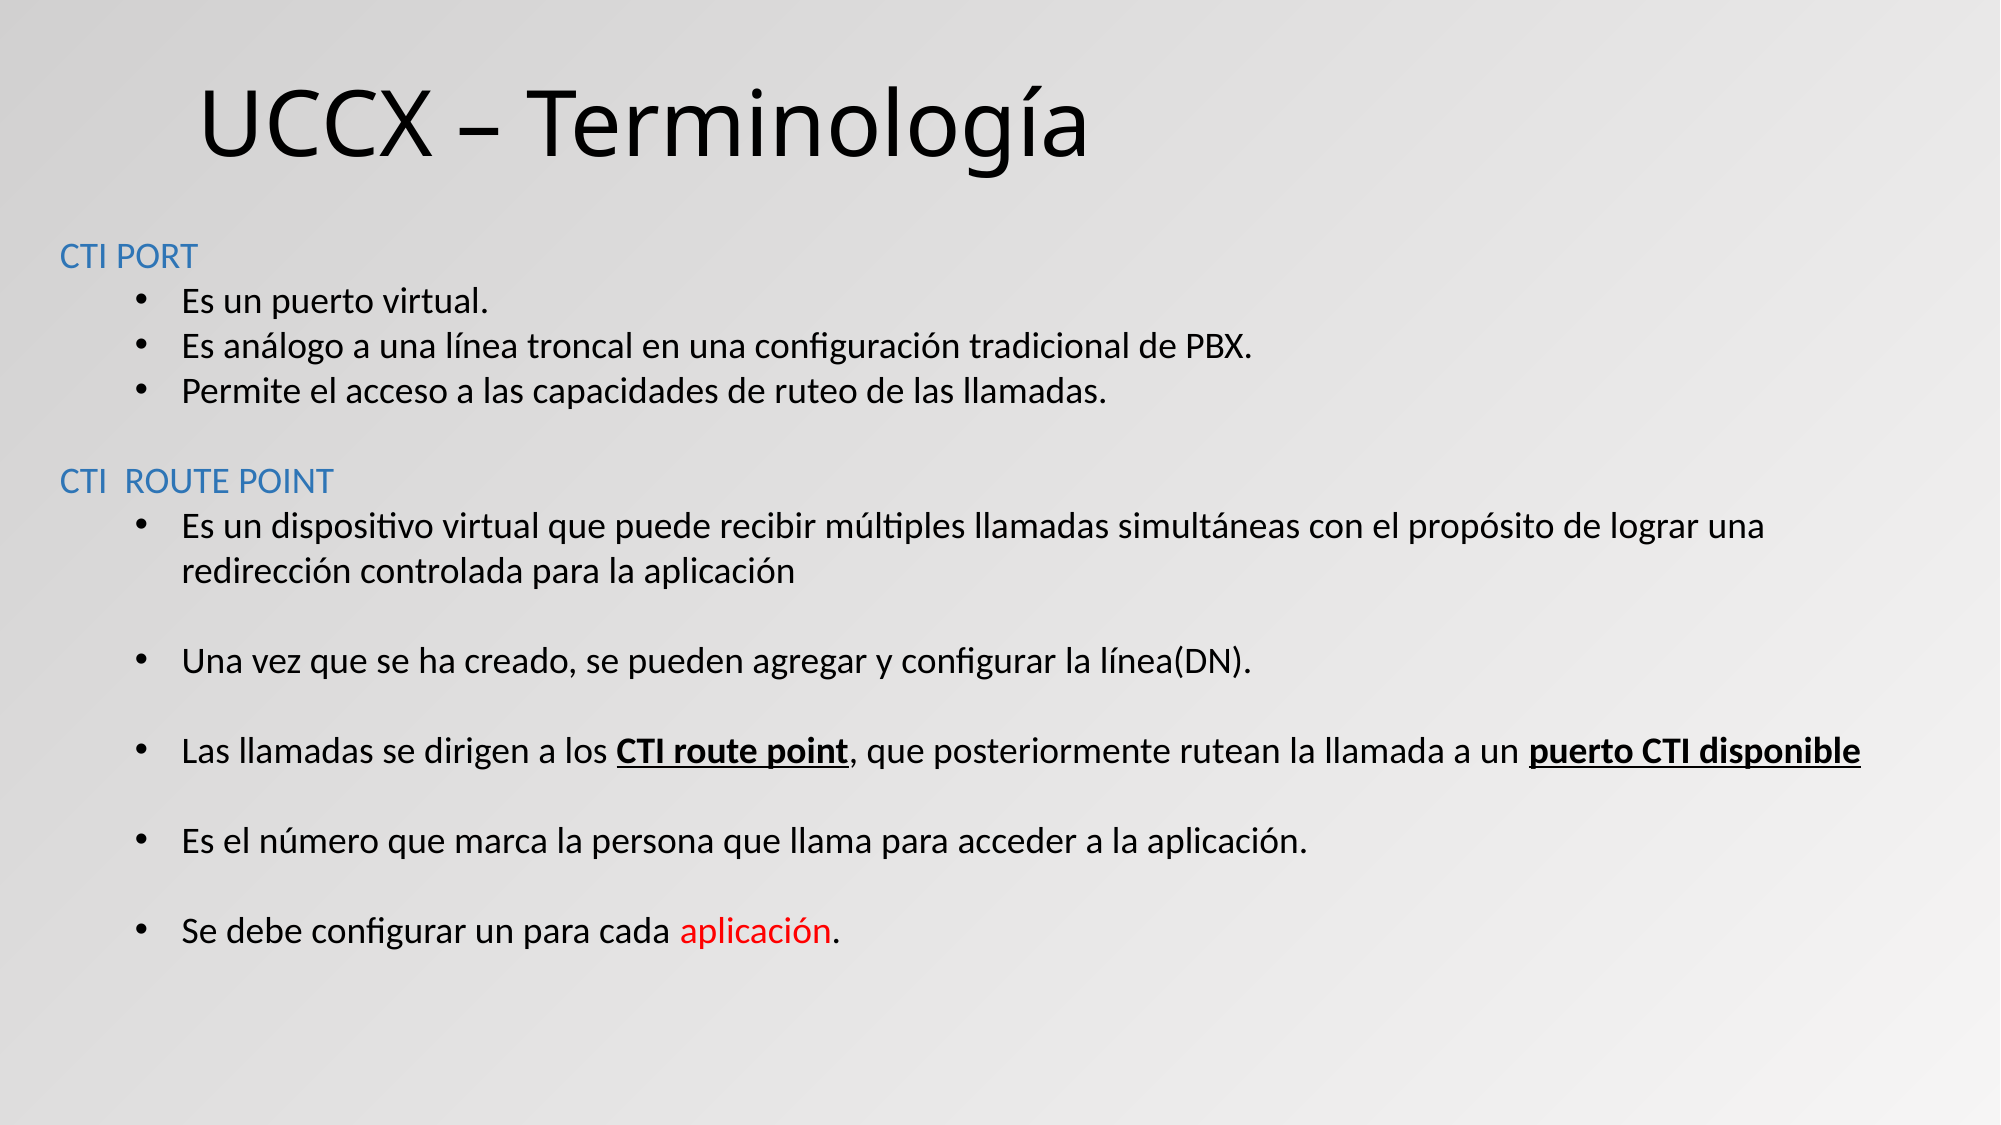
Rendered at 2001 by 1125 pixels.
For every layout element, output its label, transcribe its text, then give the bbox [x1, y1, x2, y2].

title UCCX – Terminología [183, 29, 1851, 223]
text_box CTI PORT Es un puerto virtual. Es análogo a una línea troncal en una configuración tradicional de PBX. Permite el acceso a las capacidades de ruteo de las llamadas. CTI ROUTE POINT Es un dispositivo virtual que puede recibir múltiples llamadas simultáneas con el propósito de lograr una redirección controlada para la aplicación Una vez que se ha creado, se pueden agregar y configurar la línea(DN). Las llamadas se dirigen a los CTI route point, que posteriormente rutean la llamada a un puerto CTI disponible Es el número que marca la persona que llama para acceder a la aplicación. Se debe configurar un para cada aplicación. [45, 223, 1896, 958]
